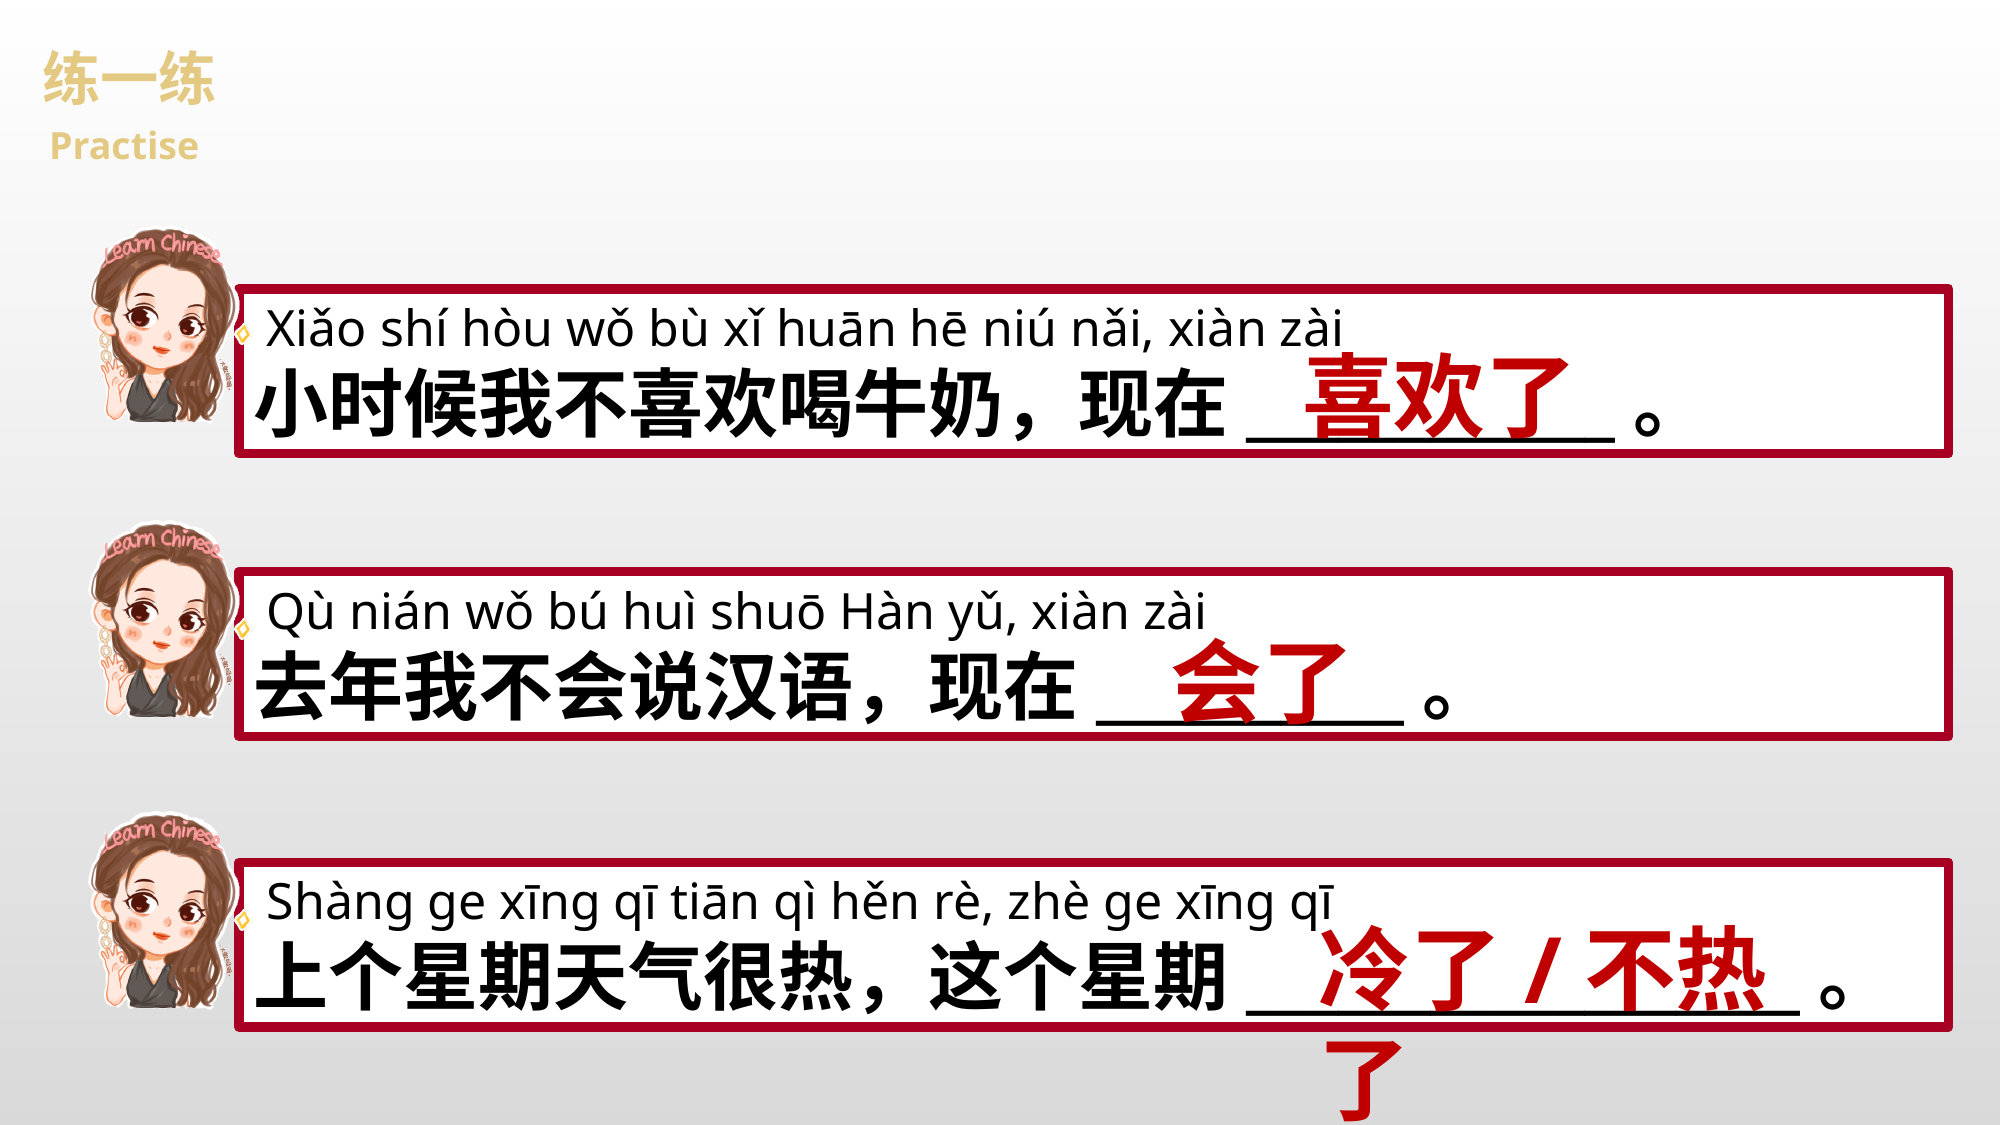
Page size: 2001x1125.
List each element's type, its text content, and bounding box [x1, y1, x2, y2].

text_box Practise [34, 115, 215, 175]
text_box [28, 493, 1949, 762]
text_box 练一练 [27, 35, 233, 120]
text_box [28, 198, 1949, 466]
text_box 冷了/不热了 [1303, 1052, 1872, 1125]
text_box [28, 784, 1949, 1052]
